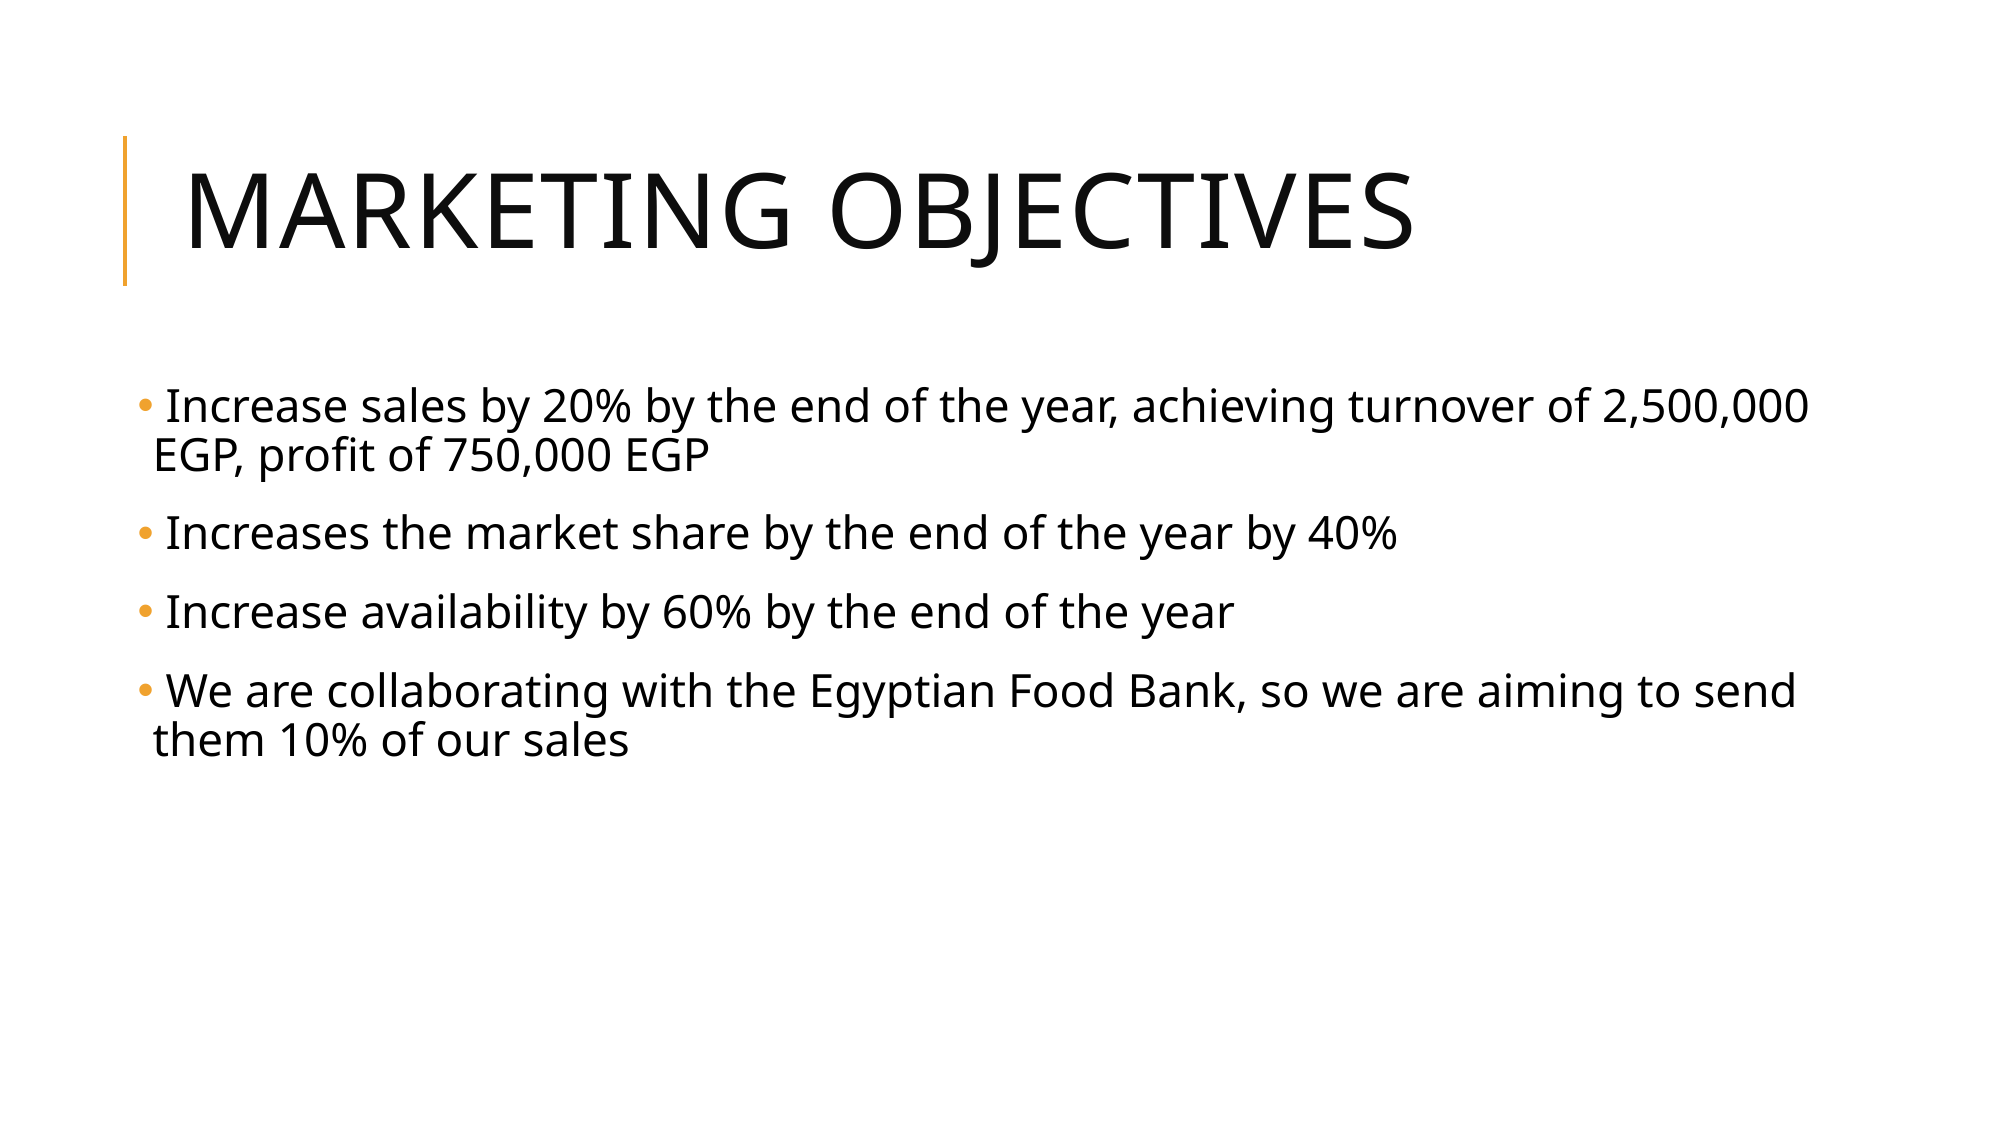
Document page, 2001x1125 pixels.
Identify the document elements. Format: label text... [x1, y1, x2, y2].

list Increase sales by 20% by the end of the year, achieving turnover of 2,500,000 EGP, profit of 750,000 EGP Increases the market share by the end of the year by 40% Increase availability by 60% by the end of the year We are collaborating with the Egyptian Food Bank, so we are aiming to send them 10% of our sales [130, 375, 1869, 1035]
title Marketing Objectives [168, 96, 1763, 342]
